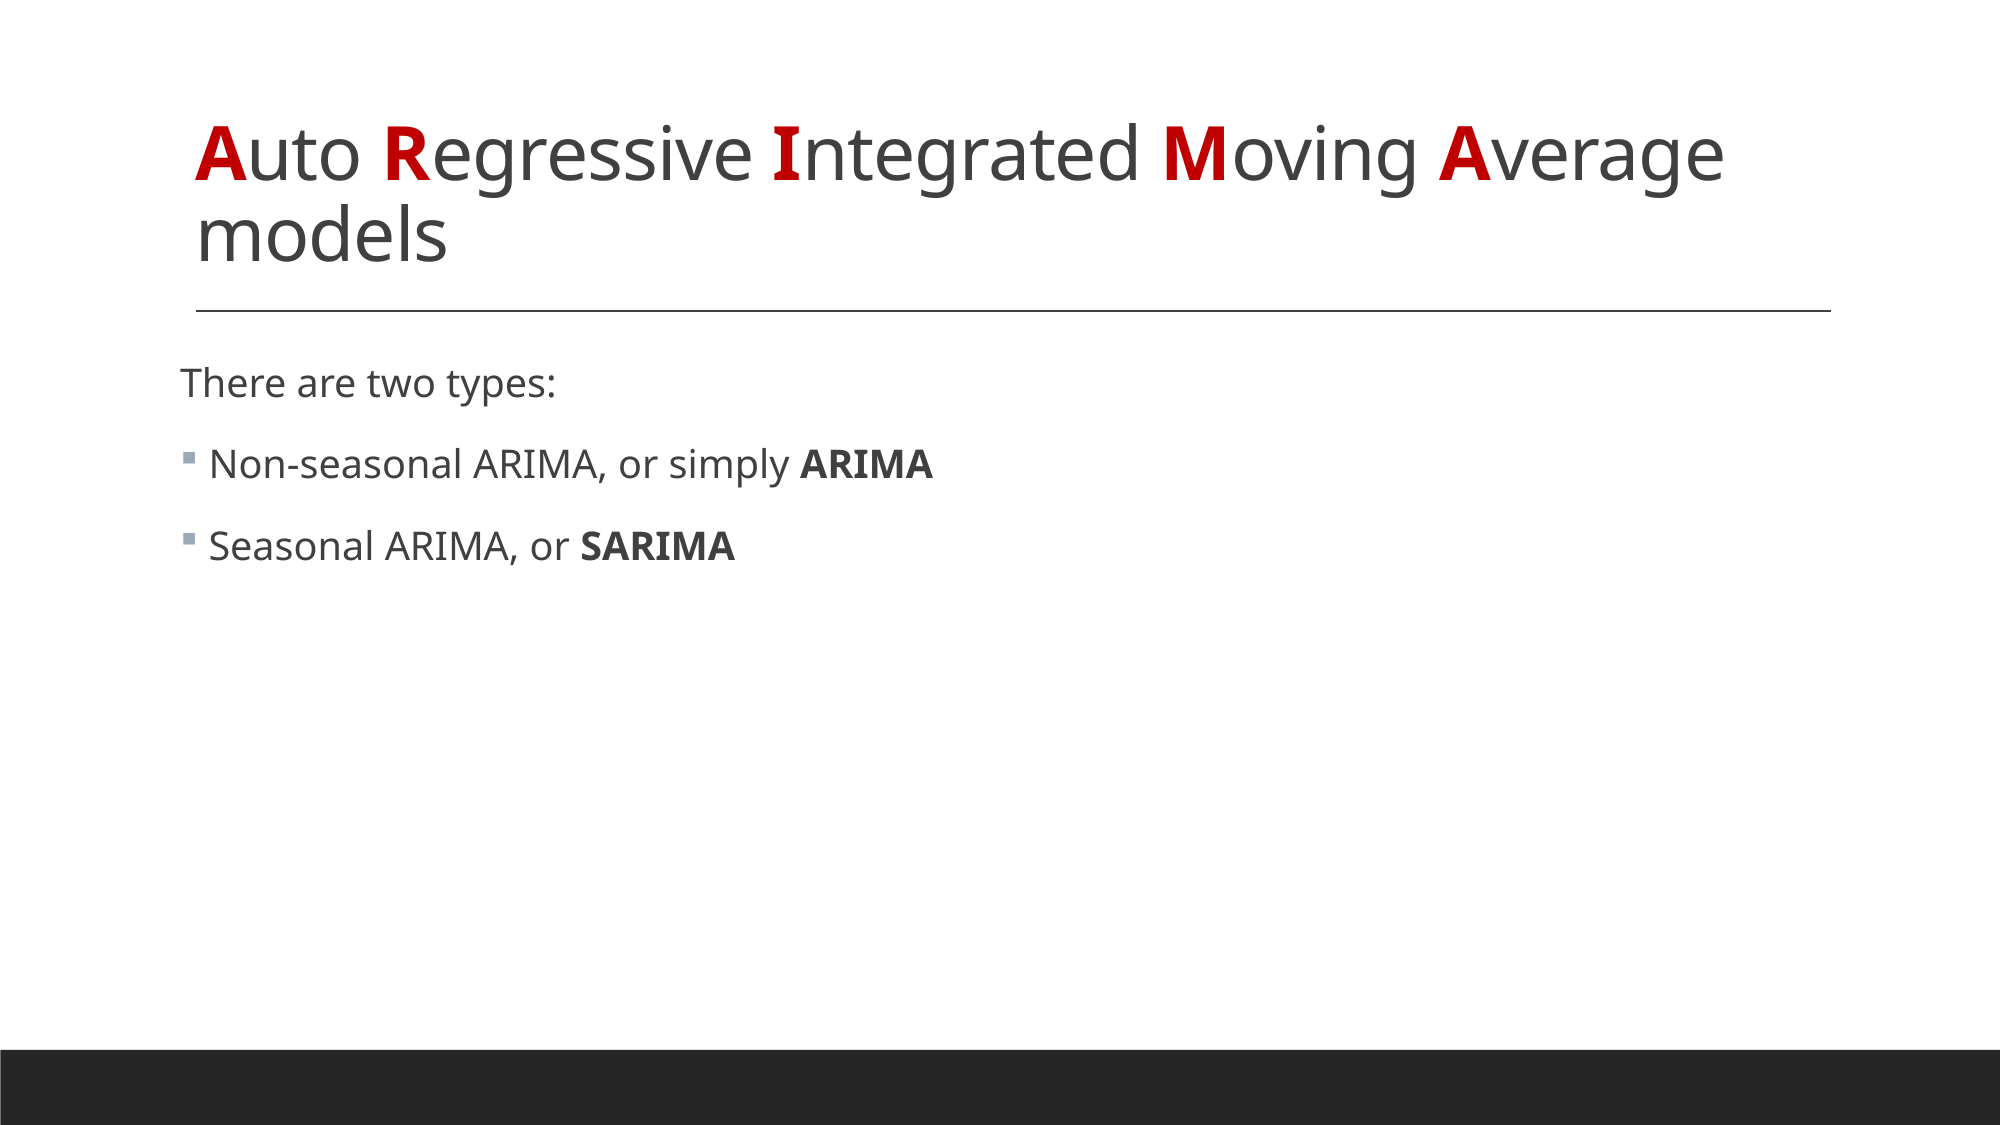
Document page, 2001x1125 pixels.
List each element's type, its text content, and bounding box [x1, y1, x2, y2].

title Auto Regressive Integrated Moving Average models [180, 47, 1830, 285]
list There are two types: Non-seasonal ARIMA, or simply ARIMA Seasonal ARIMA, or SARIMA [180, 345, 1830, 584]
